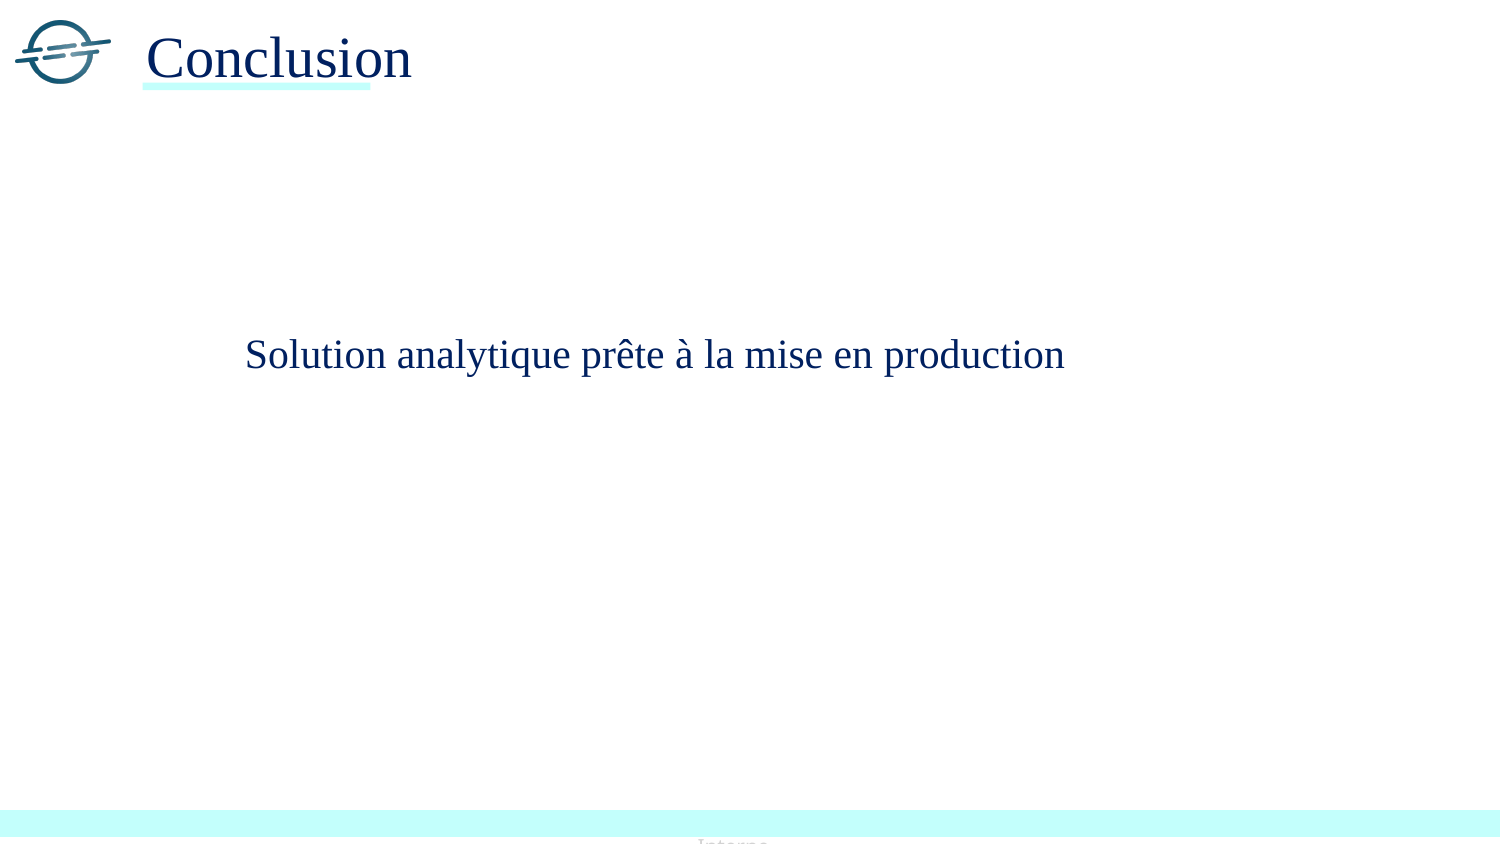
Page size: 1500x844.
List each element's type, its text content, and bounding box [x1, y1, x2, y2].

title Conclusion [131, 4, 1004, 92]
text_box [0, 810, 1500, 837]
text_box Solution analytique prête à la mise en production [229, 319, 1344, 385]
picture [15, 20, 111, 84]
